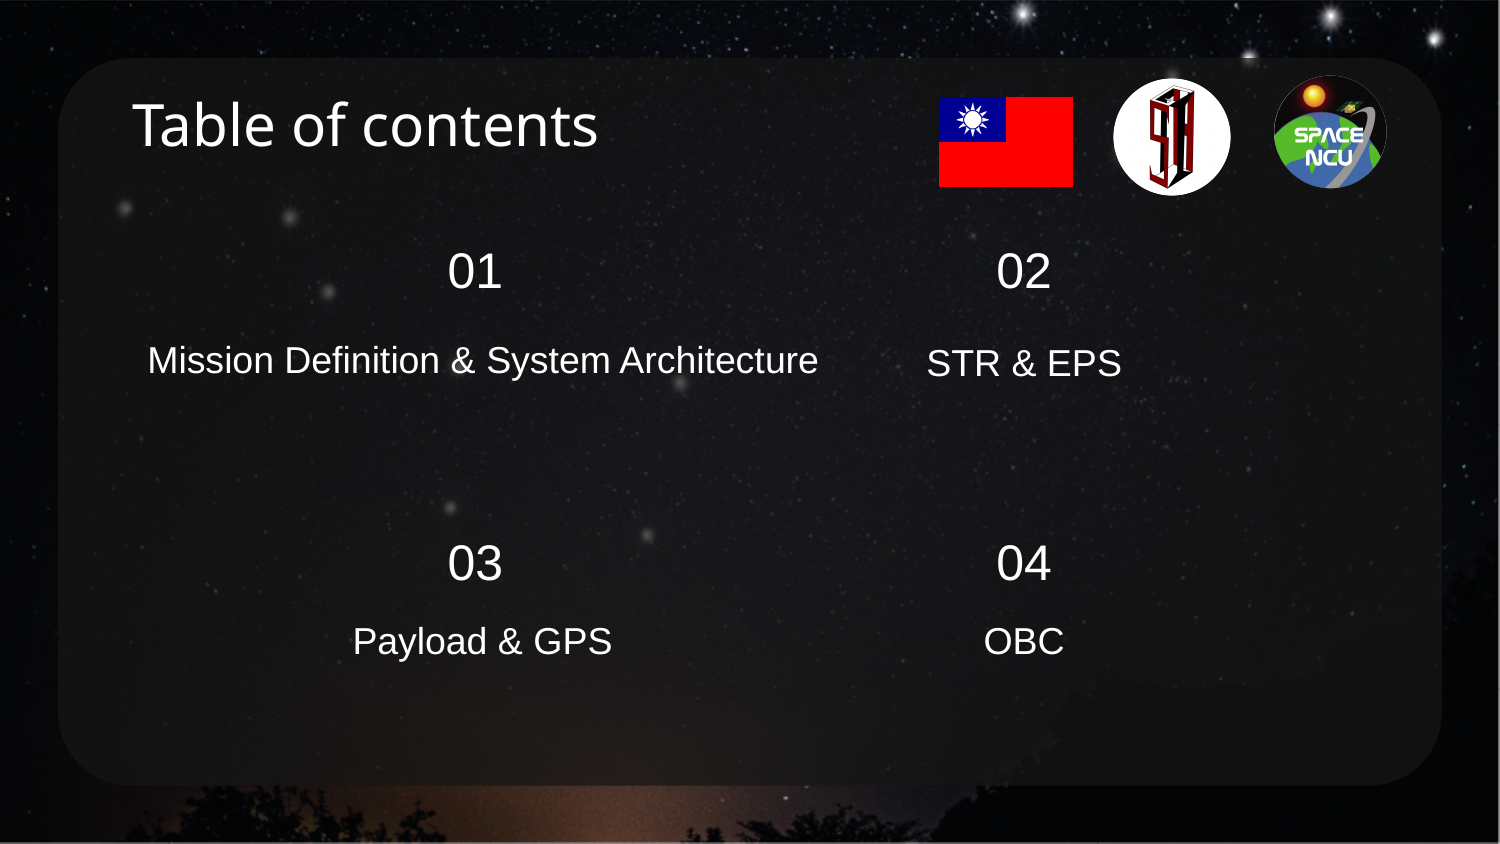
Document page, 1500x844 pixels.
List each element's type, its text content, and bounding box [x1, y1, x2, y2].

text_box Payload & GPS [278, 610, 687, 670]
text_box 04 [939, 505, 1110, 610]
text_box OBC [820, 610, 1229, 670]
text_box 03 [390, 505, 561, 616]
text_box 01 [390, 213, 561, 324]
text_box 02 [939, 213, 1110, 324]
text_box Table of contents [116, 72, 705, 167]
picture [0, 0, 1500, 844]
subtitle STR & EPS [756, 332, 1292, 392]
text_box Mission Definition & System Architecture [116, 351, 850, 410]
